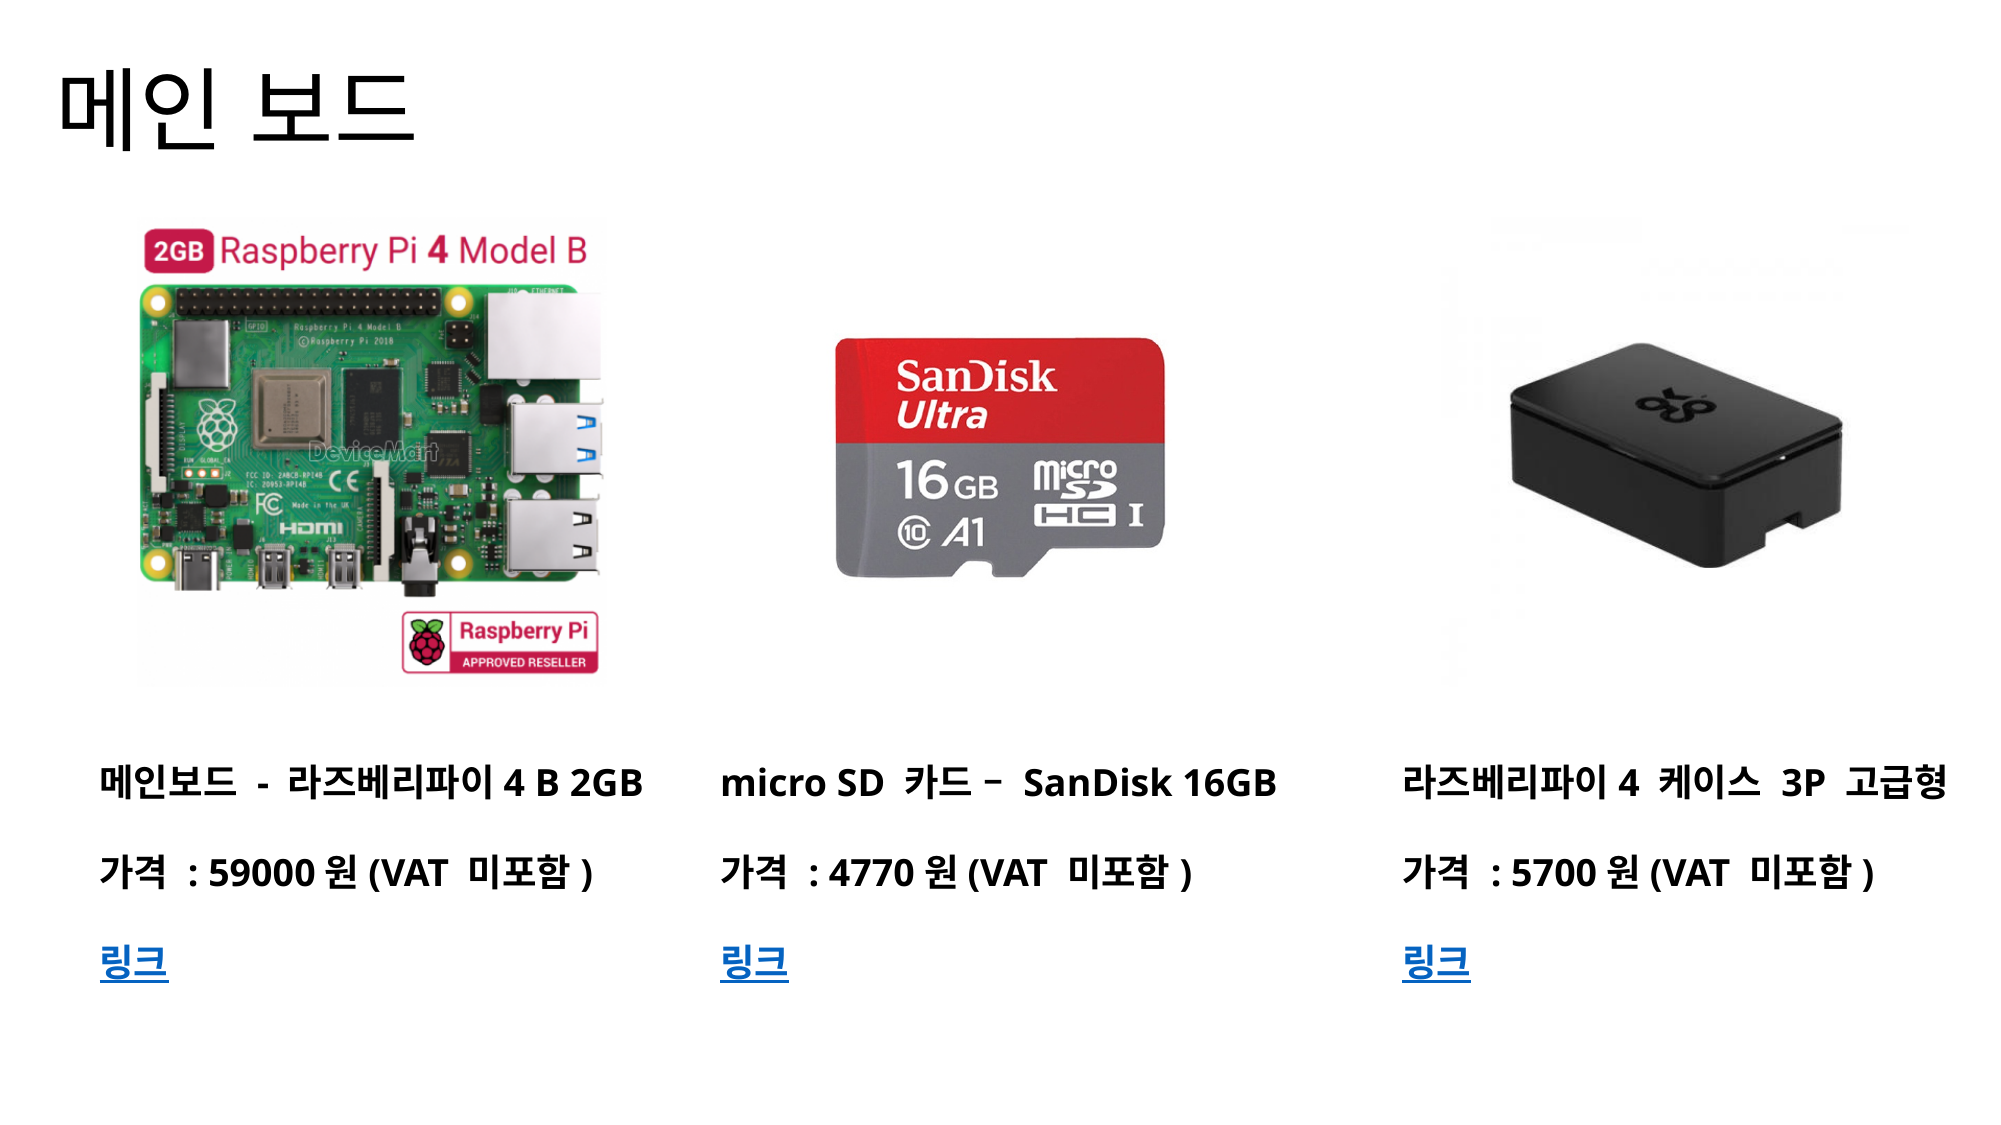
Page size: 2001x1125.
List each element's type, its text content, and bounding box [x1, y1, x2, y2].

picture [793, 245, 1207, 659]
picture [1441, 217, 1911, 687]
text_box 메인보드 - 라즈베리파이4 B 2GB 가격 : 59000원(VAT 미포함) 링크 [84, 752, 659, 1002]
text_box micro SD 카드 – SanDisk 16GB 가격 : 4770원(VAT 미포함) 링크 [705, 752, 1293, 1002]
text_box 메인 보드 [55, 0, 1781, 218]
text_box 라즈베리파이4 케이스 3P 고급형 가격 : 5700원(VAT 미포함) 링크 [1387, 752, 1964, 1002]
picture [137, 217, 607, 687]
